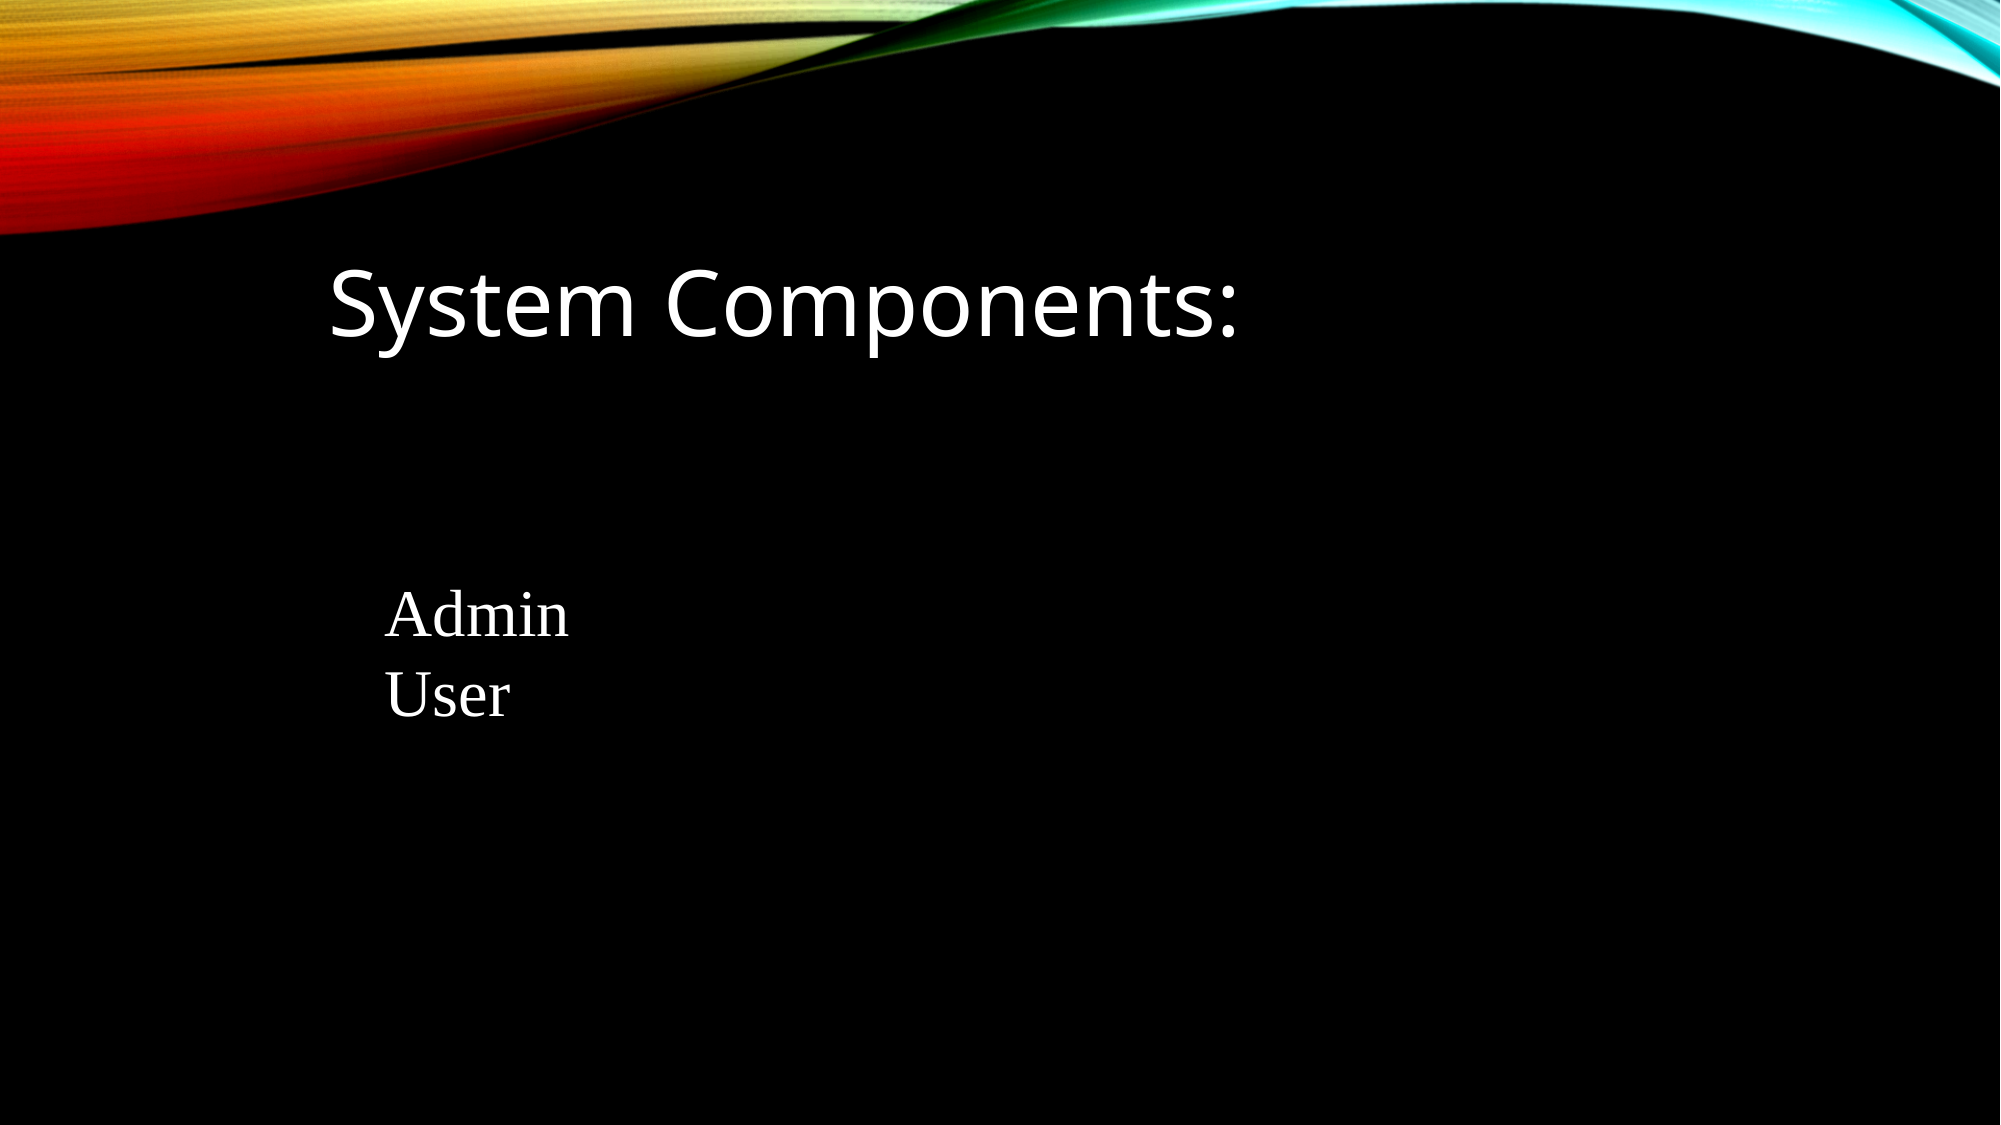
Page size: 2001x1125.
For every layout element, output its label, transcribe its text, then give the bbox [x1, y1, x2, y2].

picture [0, 0, 2000, 237]
text_box System Components: [313, 237, 1314, 363]
text_box Admin User [313, 562, 1314, 738]
